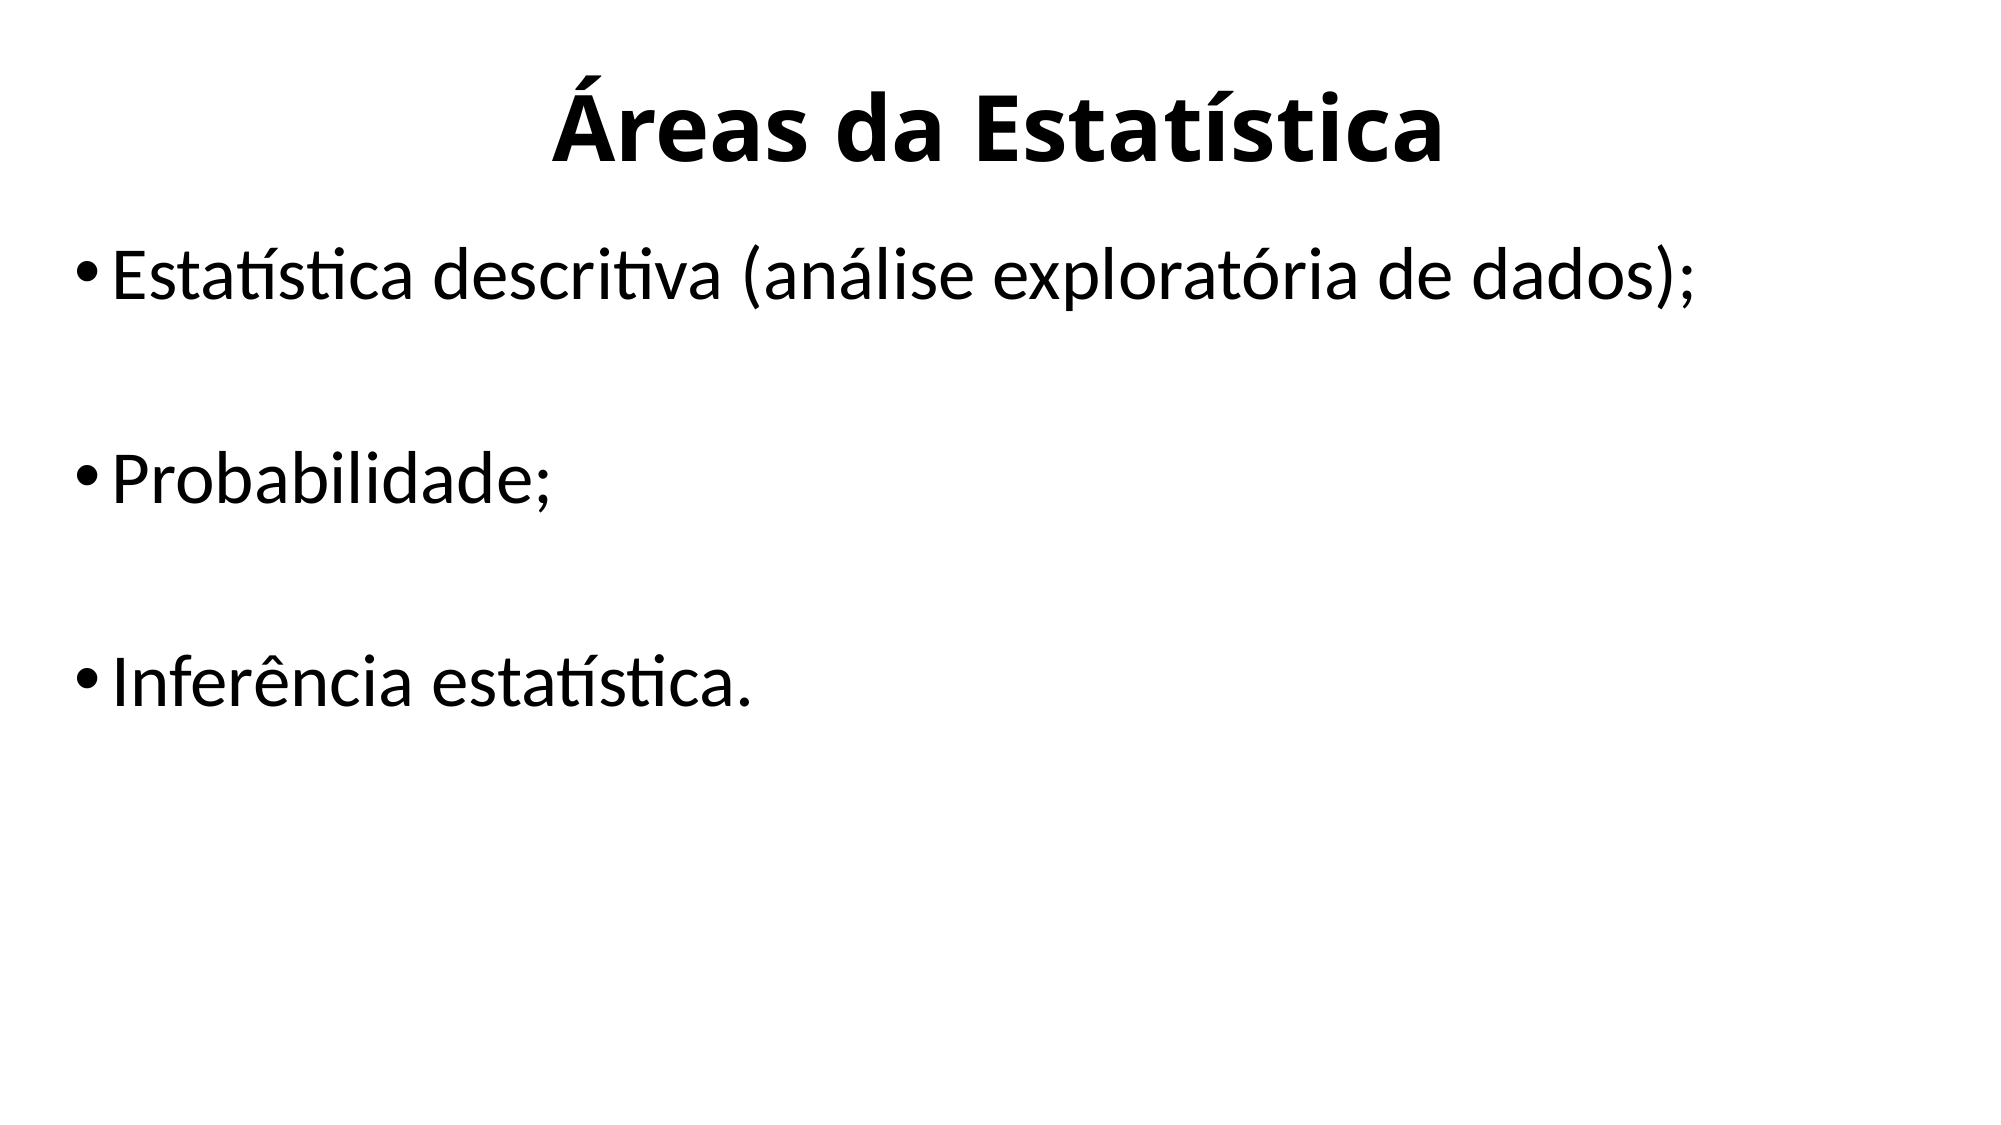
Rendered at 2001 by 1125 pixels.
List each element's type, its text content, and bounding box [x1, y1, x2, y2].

list Estatística descritiva (análise exploratória de dados); Probabilidade; Inferência estatística. [59, 227, 1957, 1096]
title Áreas da Estatística [137, 59, 1863, 205]
